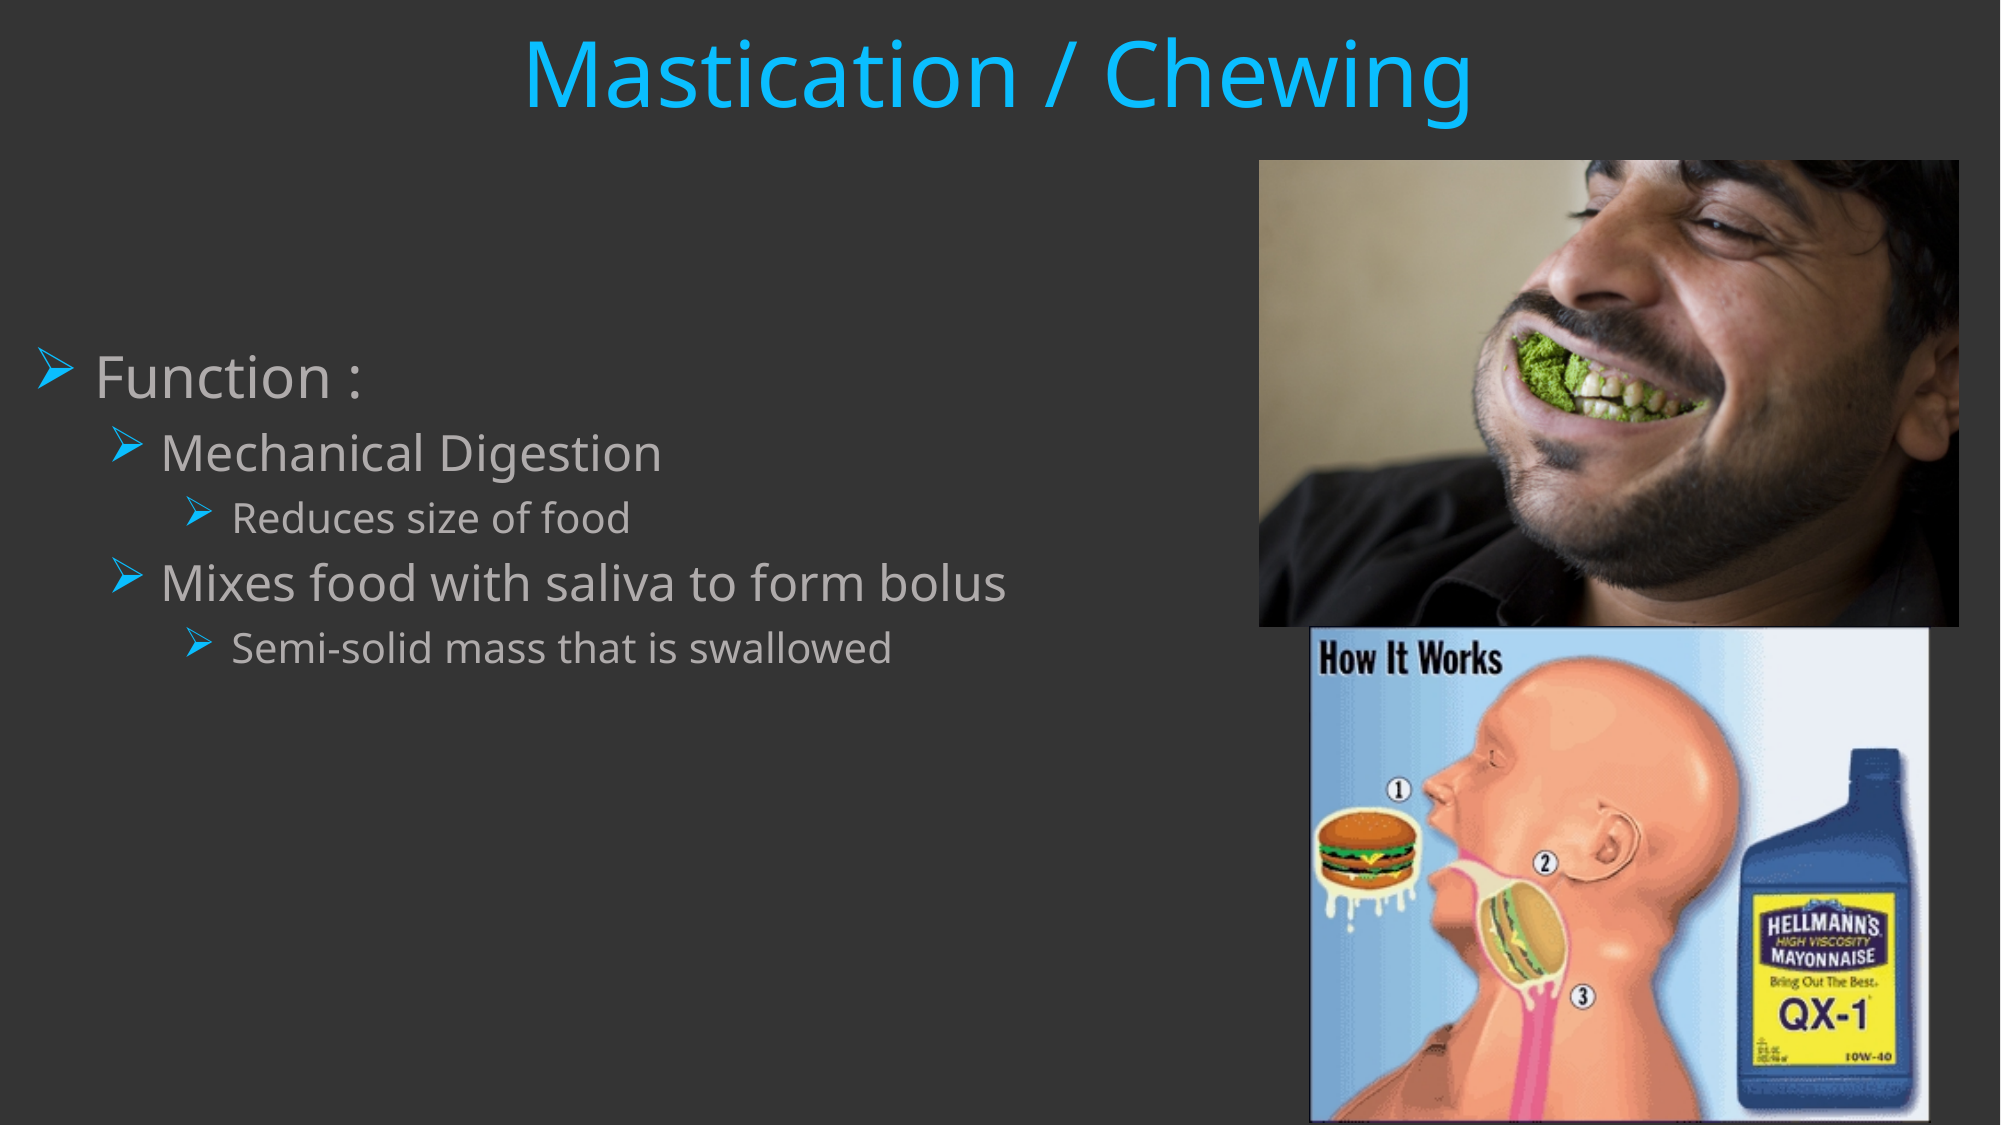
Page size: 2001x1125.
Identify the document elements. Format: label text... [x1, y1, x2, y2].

title Mastication / Chewing [17, 14, 1981, 142]
list Function : Mechanical Digestion Reduces size of food Mixes food with saliva to form bolus Semi-solid mass that is swallowed [17, 333, 1070, 1111]
picture [0, 0, 2001, 1125]
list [1259, 160, 1959, 628]
